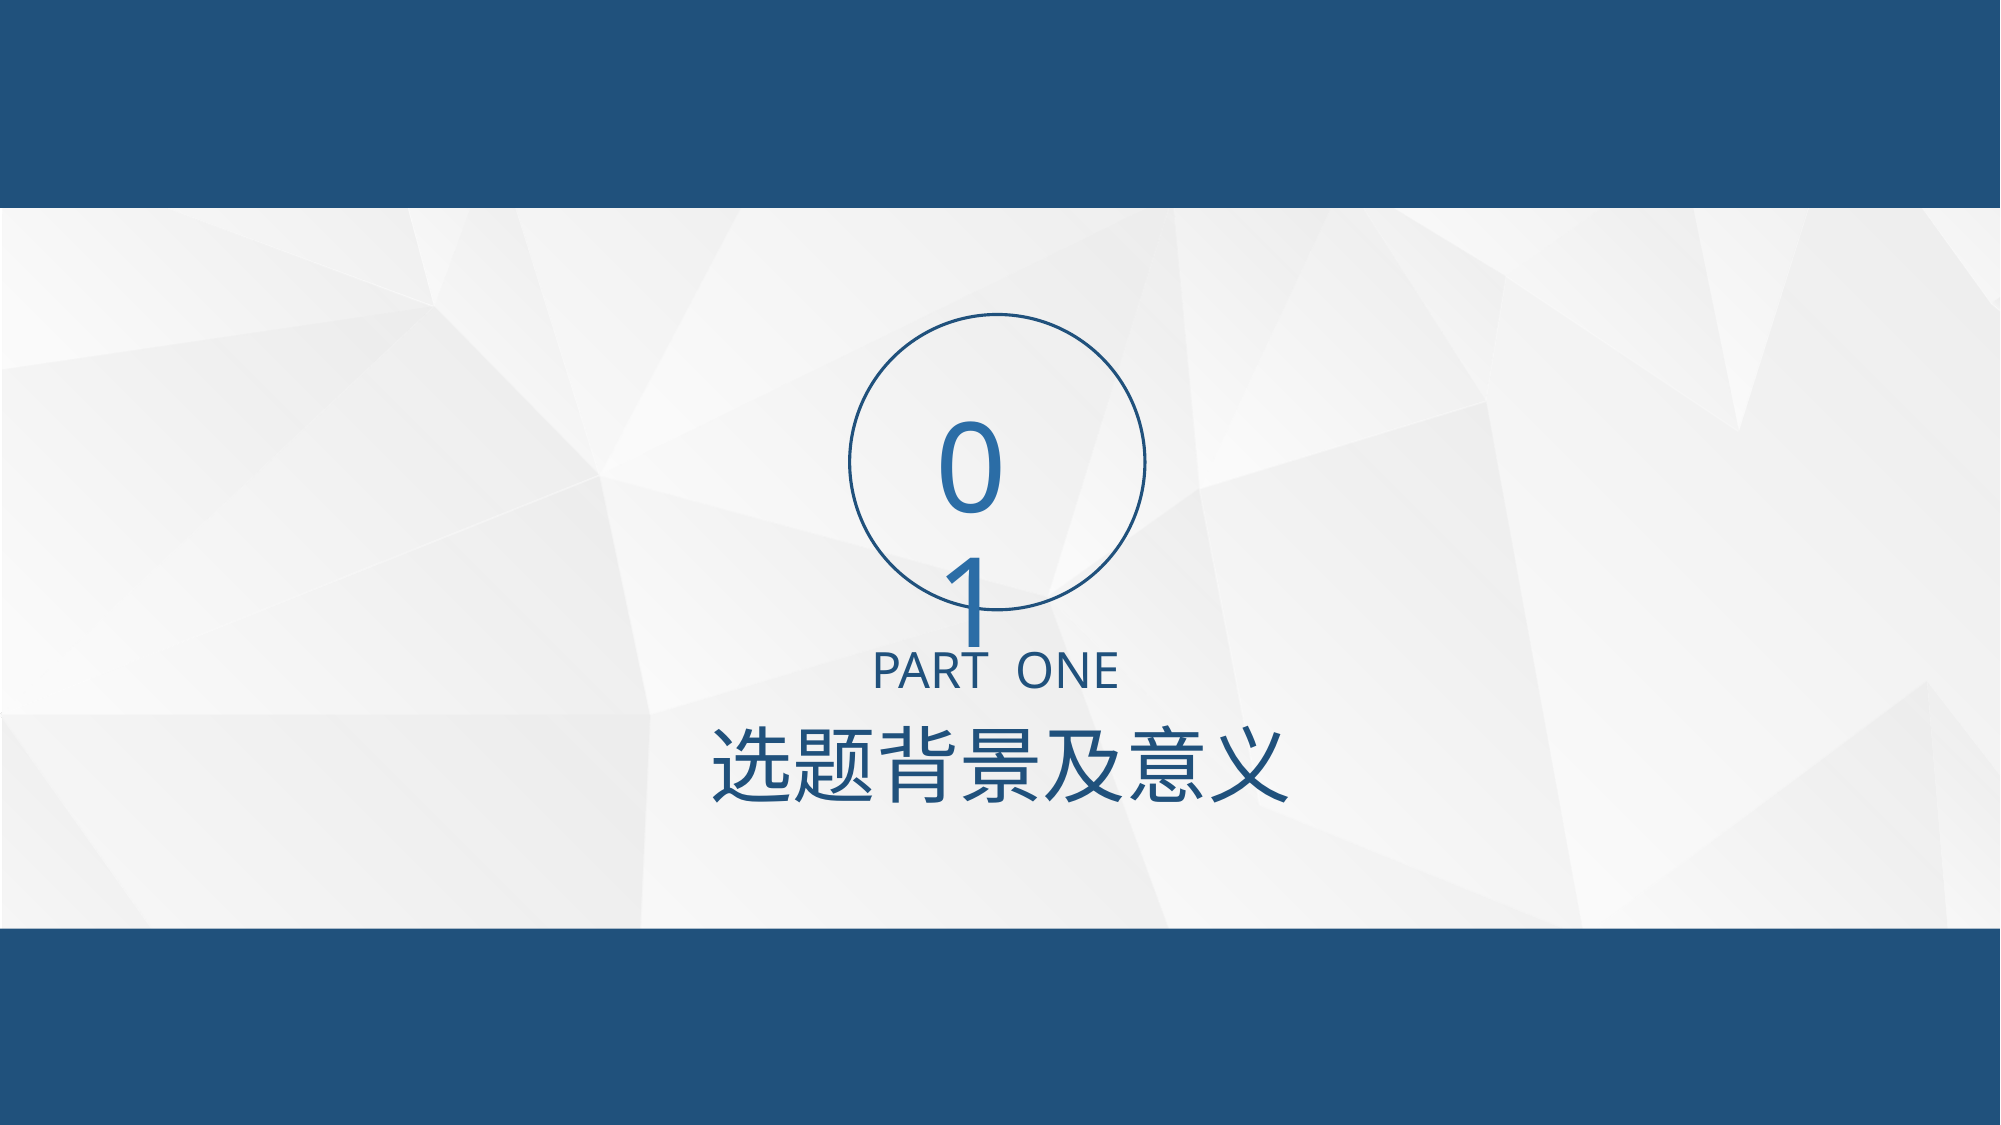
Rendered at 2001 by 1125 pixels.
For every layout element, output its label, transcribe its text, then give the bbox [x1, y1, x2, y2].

list PART ONE [840, 638, 1151, 717]
list 选题背景及意义 [574, 717, 1428, 799]
picture [0, 0, 2001, 1125]
list 01 [920, 397, 1092, 563]
